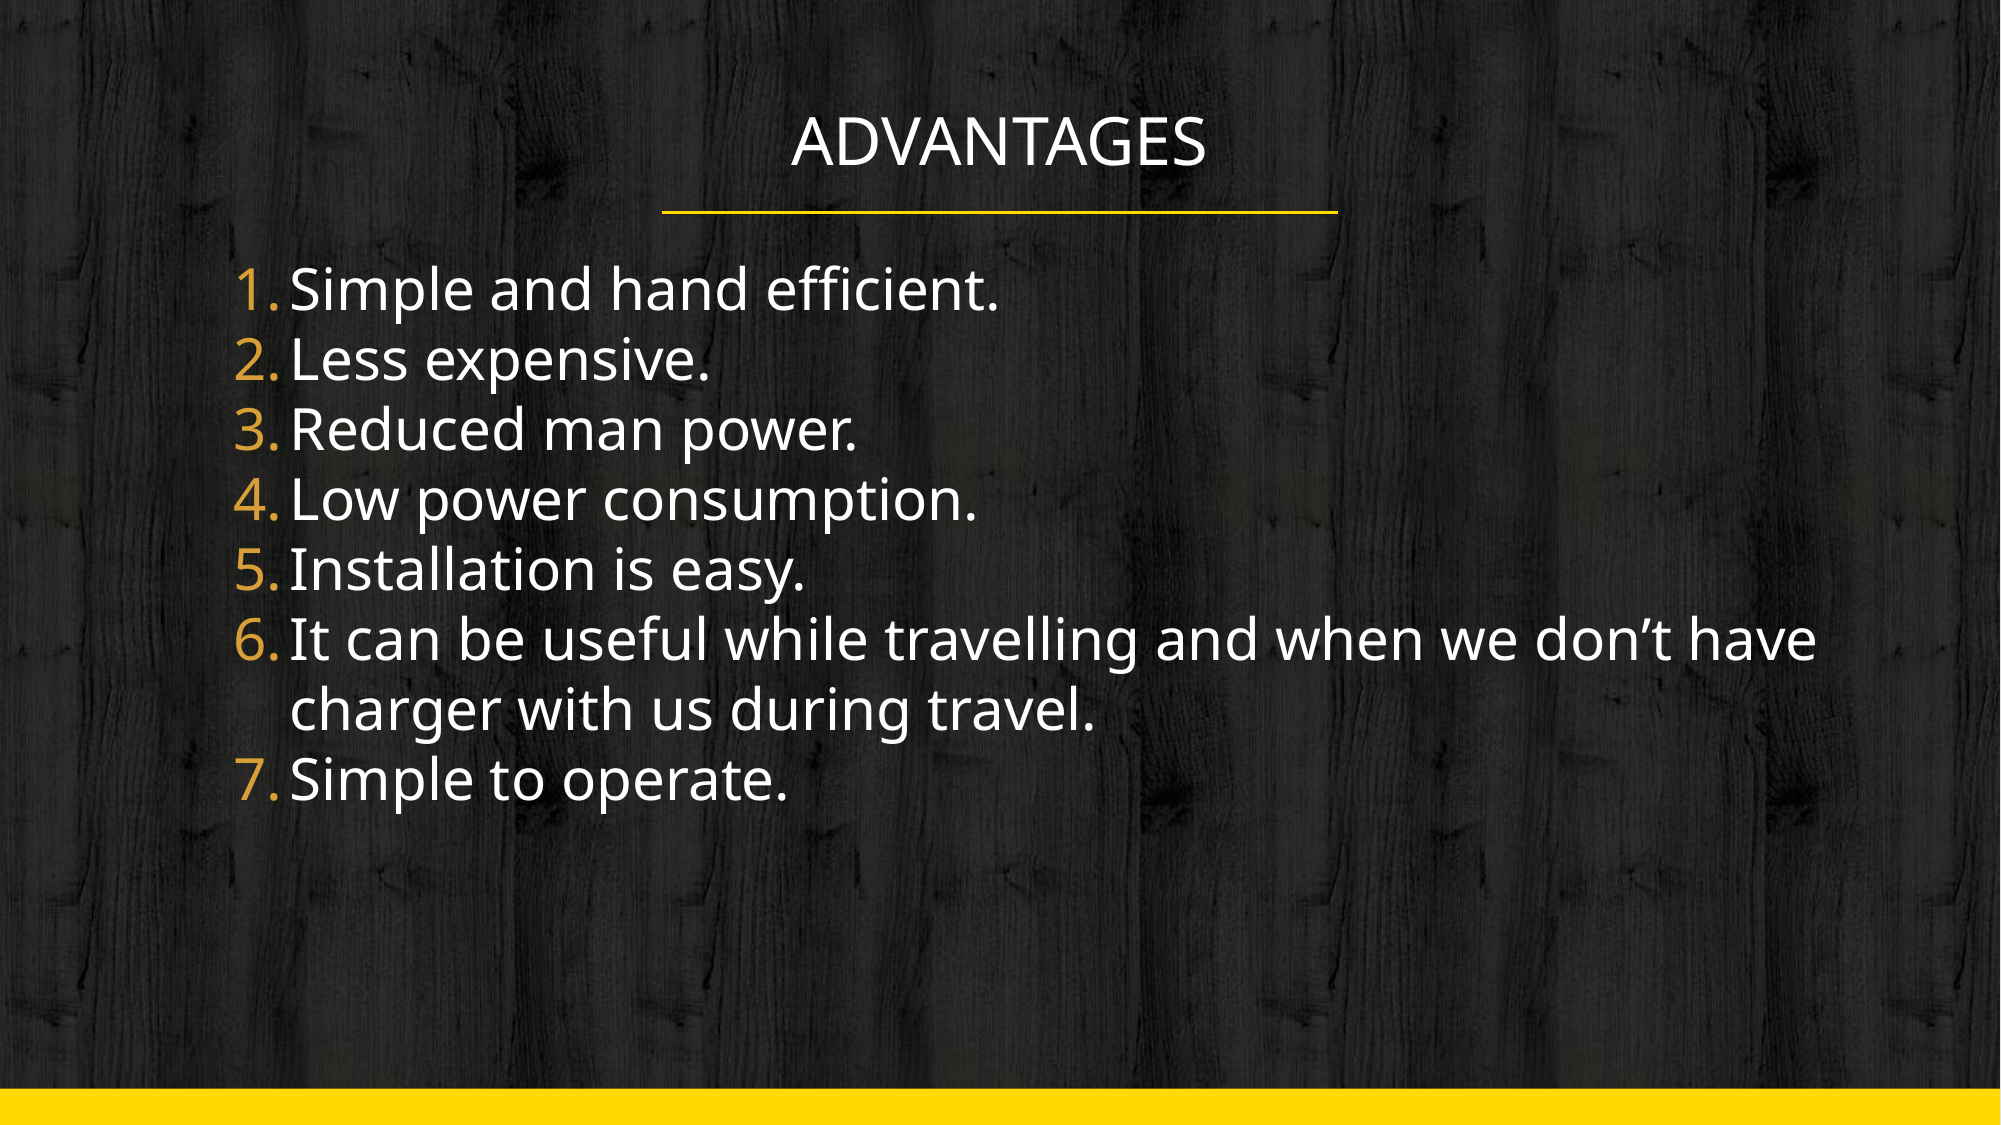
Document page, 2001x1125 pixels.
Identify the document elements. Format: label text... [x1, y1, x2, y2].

picture [0, 0, 2001, 1125]
text_box Simple and hand efficient. Less expensive. Reduced man power. Low power consumption. Installation is easy. It can be useful while travelling and when we don’t have charger with us during travel. Simple to operate. [204, 245, 1913, 870]
title ADVANTAGES [99, 32, 1900, 245]
